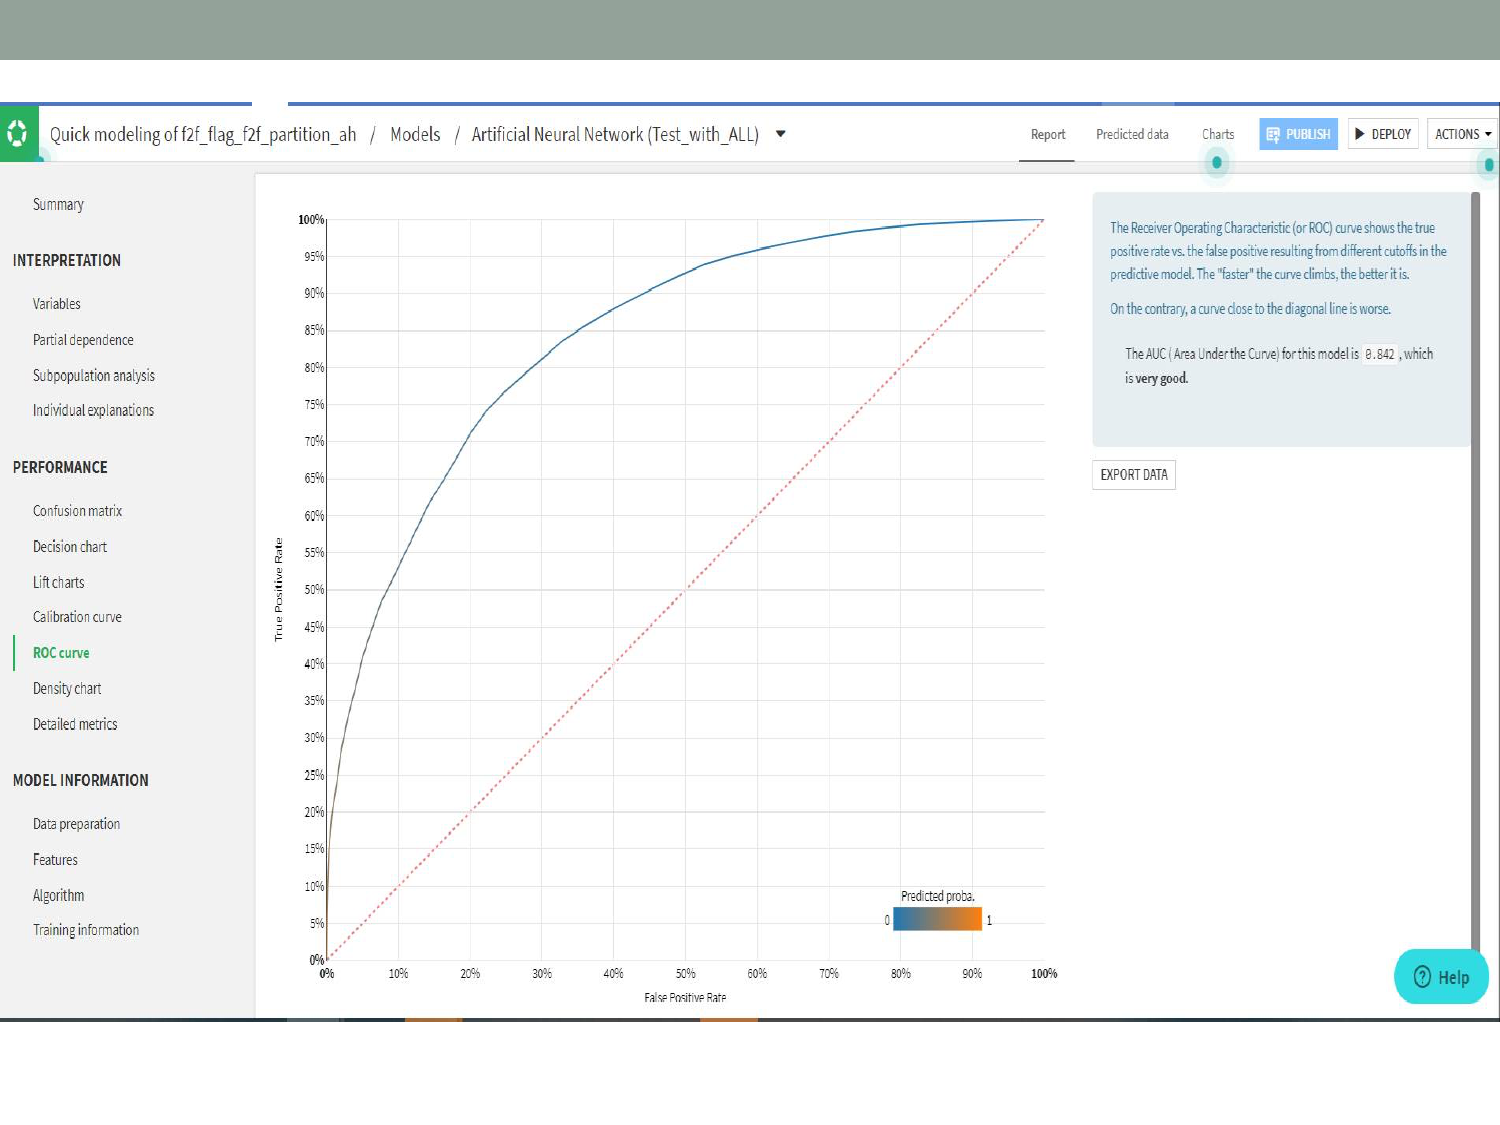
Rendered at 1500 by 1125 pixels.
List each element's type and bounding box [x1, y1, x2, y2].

picture [0, 101, 1500, 1022]
